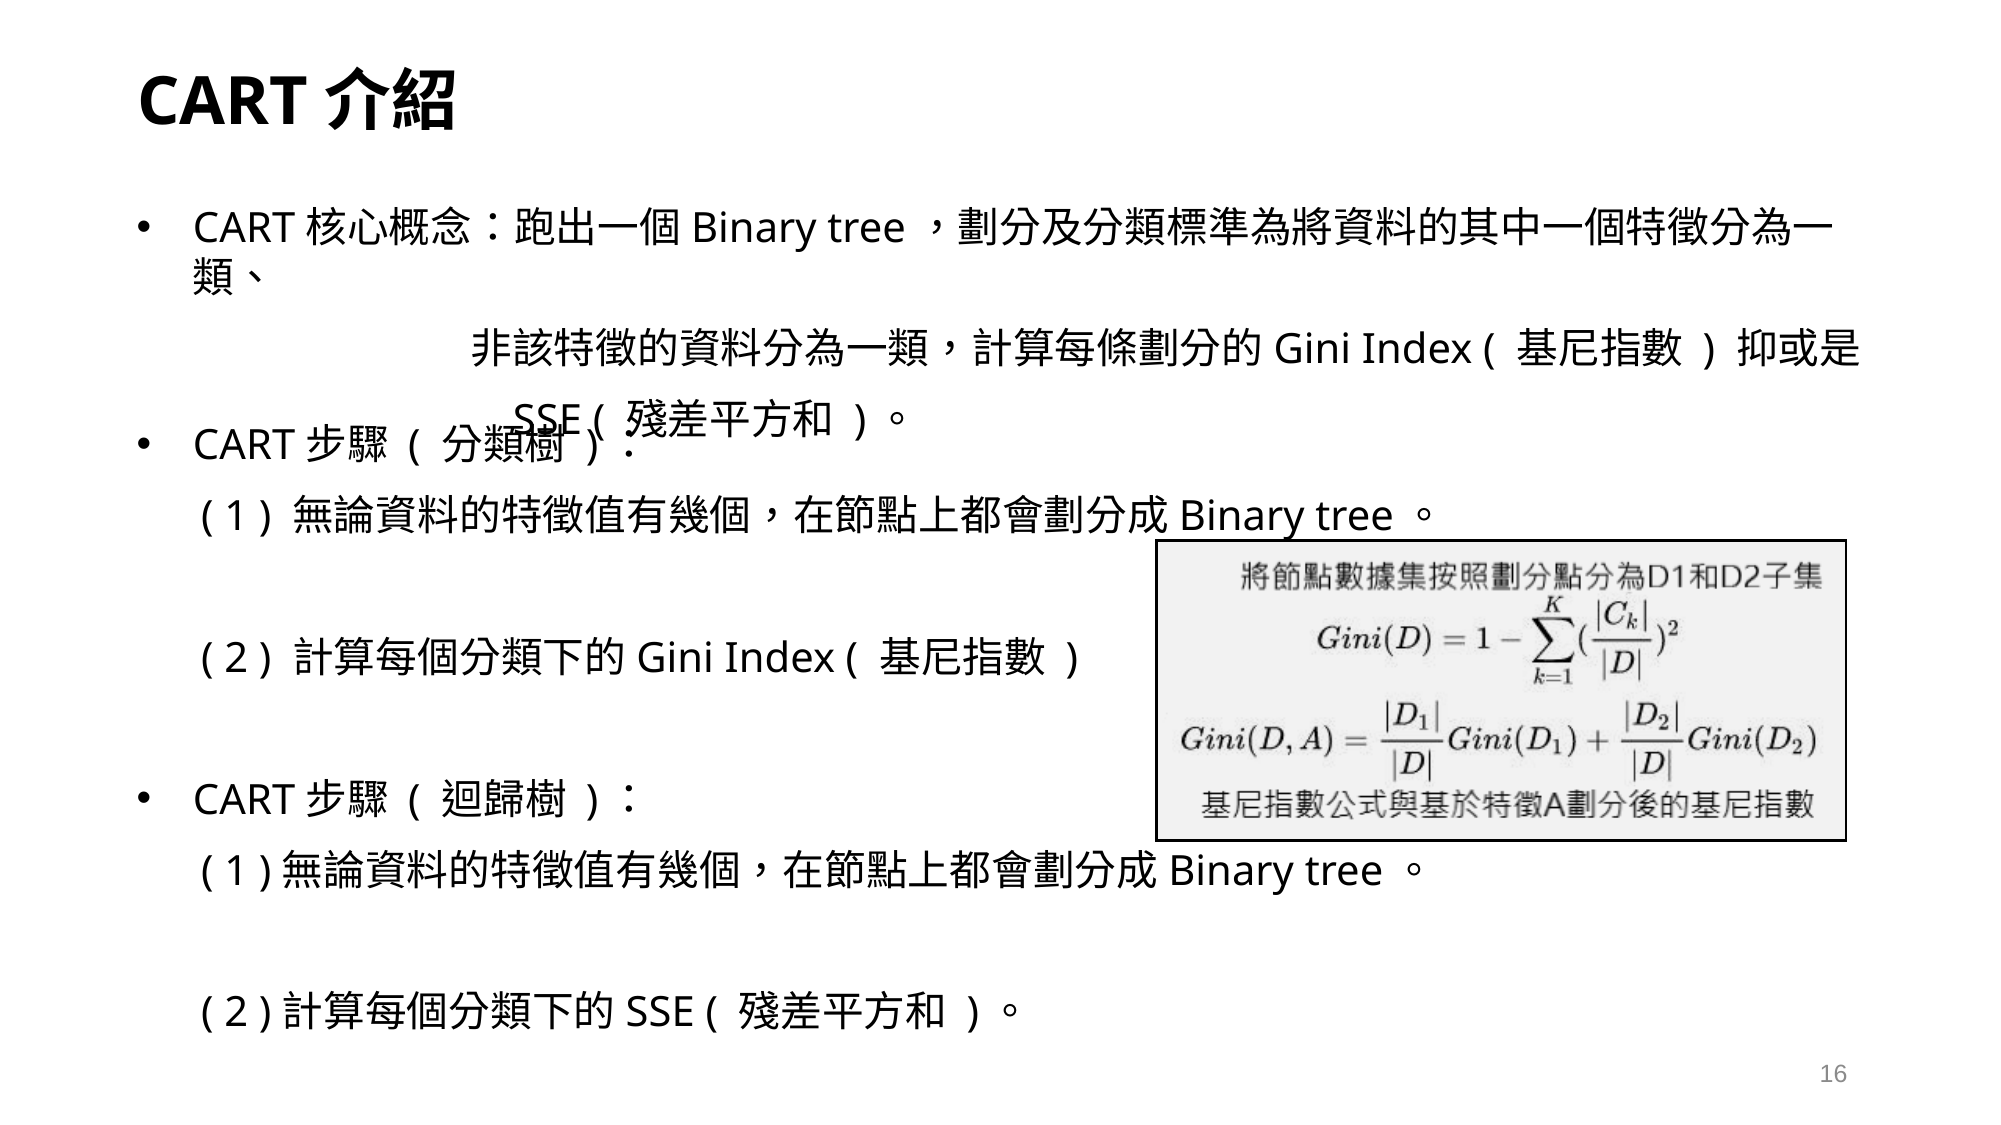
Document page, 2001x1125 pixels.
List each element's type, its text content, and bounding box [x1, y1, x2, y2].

text_box CART步驟 ( 分類樹 )： ( 1 ) 無論資料的特徵值有幾個，在節點上都會劃分成Binary tree。 ( 2 ) 計算每個分類下的Gini Index ( 基尼指數 ) 。 CART步驟 ( 迴歸樹 )： ( 1 )無論資料的特徵值有幾個，在節點上都會劃分成Binary tree。 ( 2 )計算每個分類下的SSE ( 殘差平方和 )。 [121, 410, 1767, 658]
text_box CART核心概念：跑出一個Binary tree，劃分及分類標準為將資料的其中一個特徵分為一類、 非該特徵的資料分為一類，計算每條劃分的Gini Index ( 基尼指數 ) 抑或是 SSE ( 殘差平方和 )。 [121, 193, 1879, 364]
text_box CART介紹 [122, 50, 1879, 146]
text_box [121, 658, 1110, 829]
slide_number 16 [1412, 1042, 1863, 1103]
text_box [1155, 829, 1847, 841]
text_box CART步驟 ( 分類樹 )： ( 1 ) 無論資料的特徵值有幾個，在節點上都會劃分成Binary tree。 ( 2 ) 計算每個分類下的Gini Index ( 基尼指數 ) 。 CART步驟 ( 迴歸樹 )： ( 1 )無論資料的特徵值有幾個，在節點上都會劃分成Binary tree。 ( 2 )計算每個分類下的SSE ( 殘差平方和 )。 [121, 829, 1767, 1090]
picture [1110, 542, 1900, 829]
